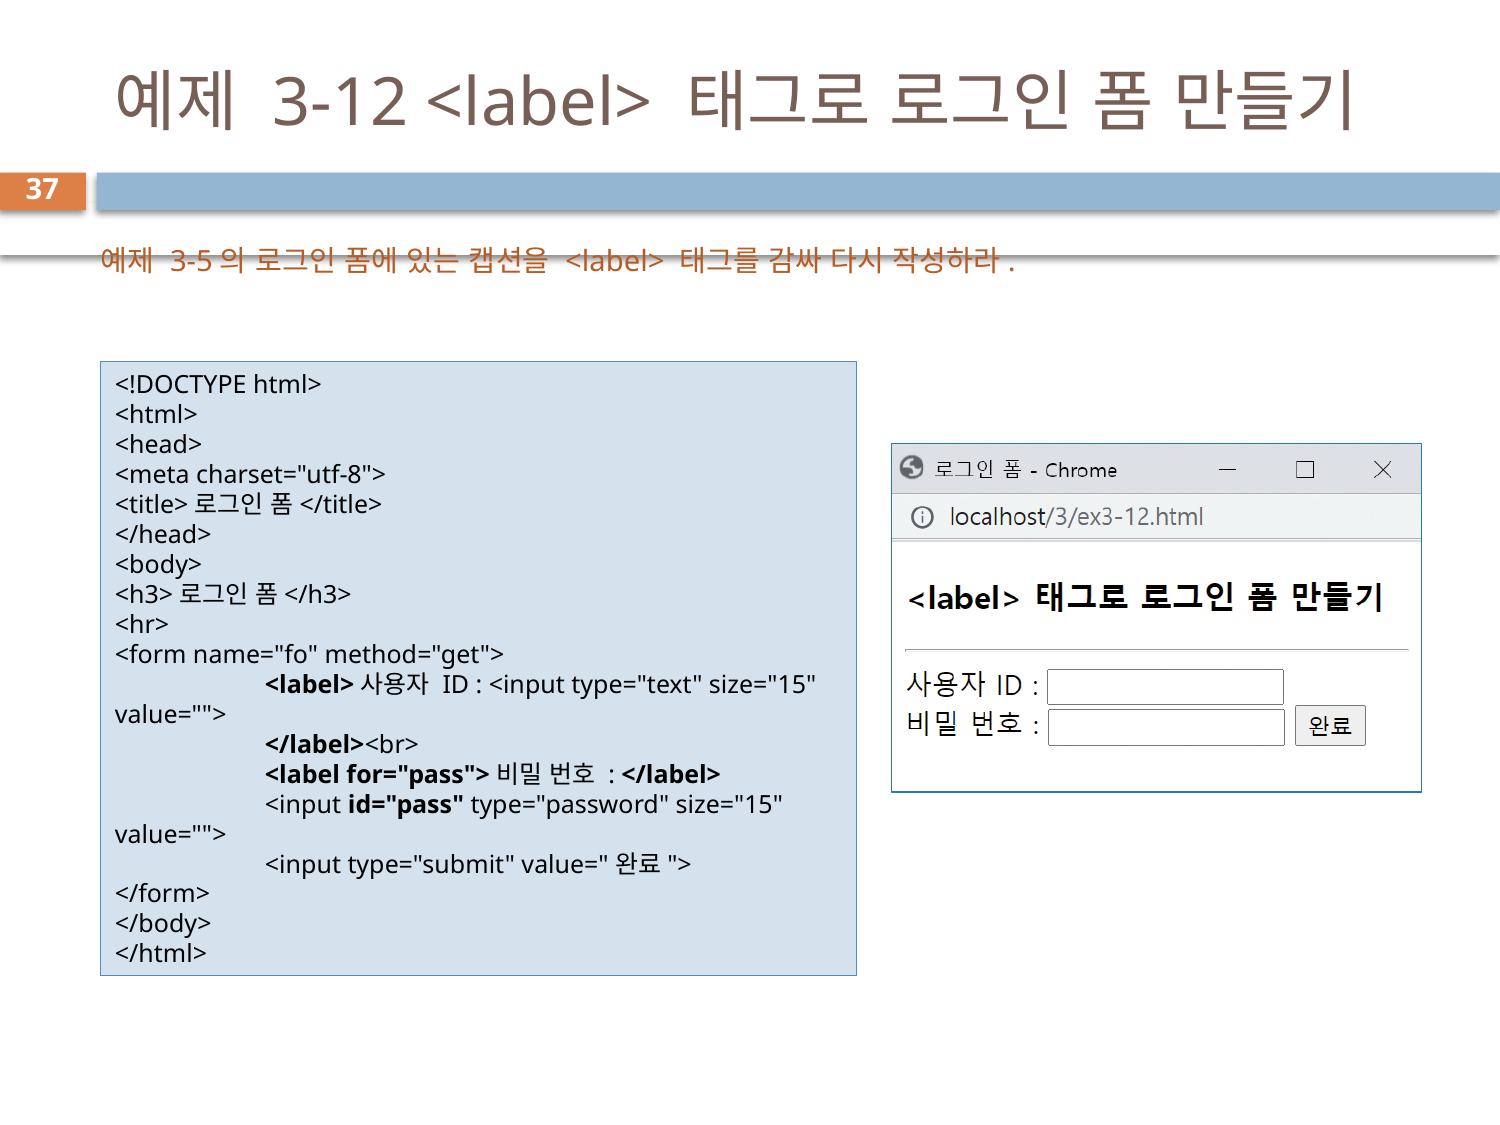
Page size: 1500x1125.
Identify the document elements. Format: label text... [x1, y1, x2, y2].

text_box 예제 3-5의 로그인 폼에 있는 캡션을 <label> 태그를 감싸 다시 작성하라. [86, 234, 1412, 285]
title 예제 3-12 <label> 태그로 로그인 폼 만들기 [99, 37, 1438, 161]
text_box <!DOCTYPE html> <html> <head> <meta charset="utf-8"> <title>로그인 폼</title> </head> <body> <h3>로그인 폼</h3> <hr> <form name="fo" method="get"> <label>사용자 ID : <input type="text" size="15" value=""> </label><br> <label for="pass">비밀 번호 : </label> <input id="pass" type="password" size="15" value=""> <input type="submit" value="완료"> </form> </body> </html> [100, 361, 857, 976]
slide_number 37 [0, 170, 87, 211]
picture [891, 444, 1421, 792]
